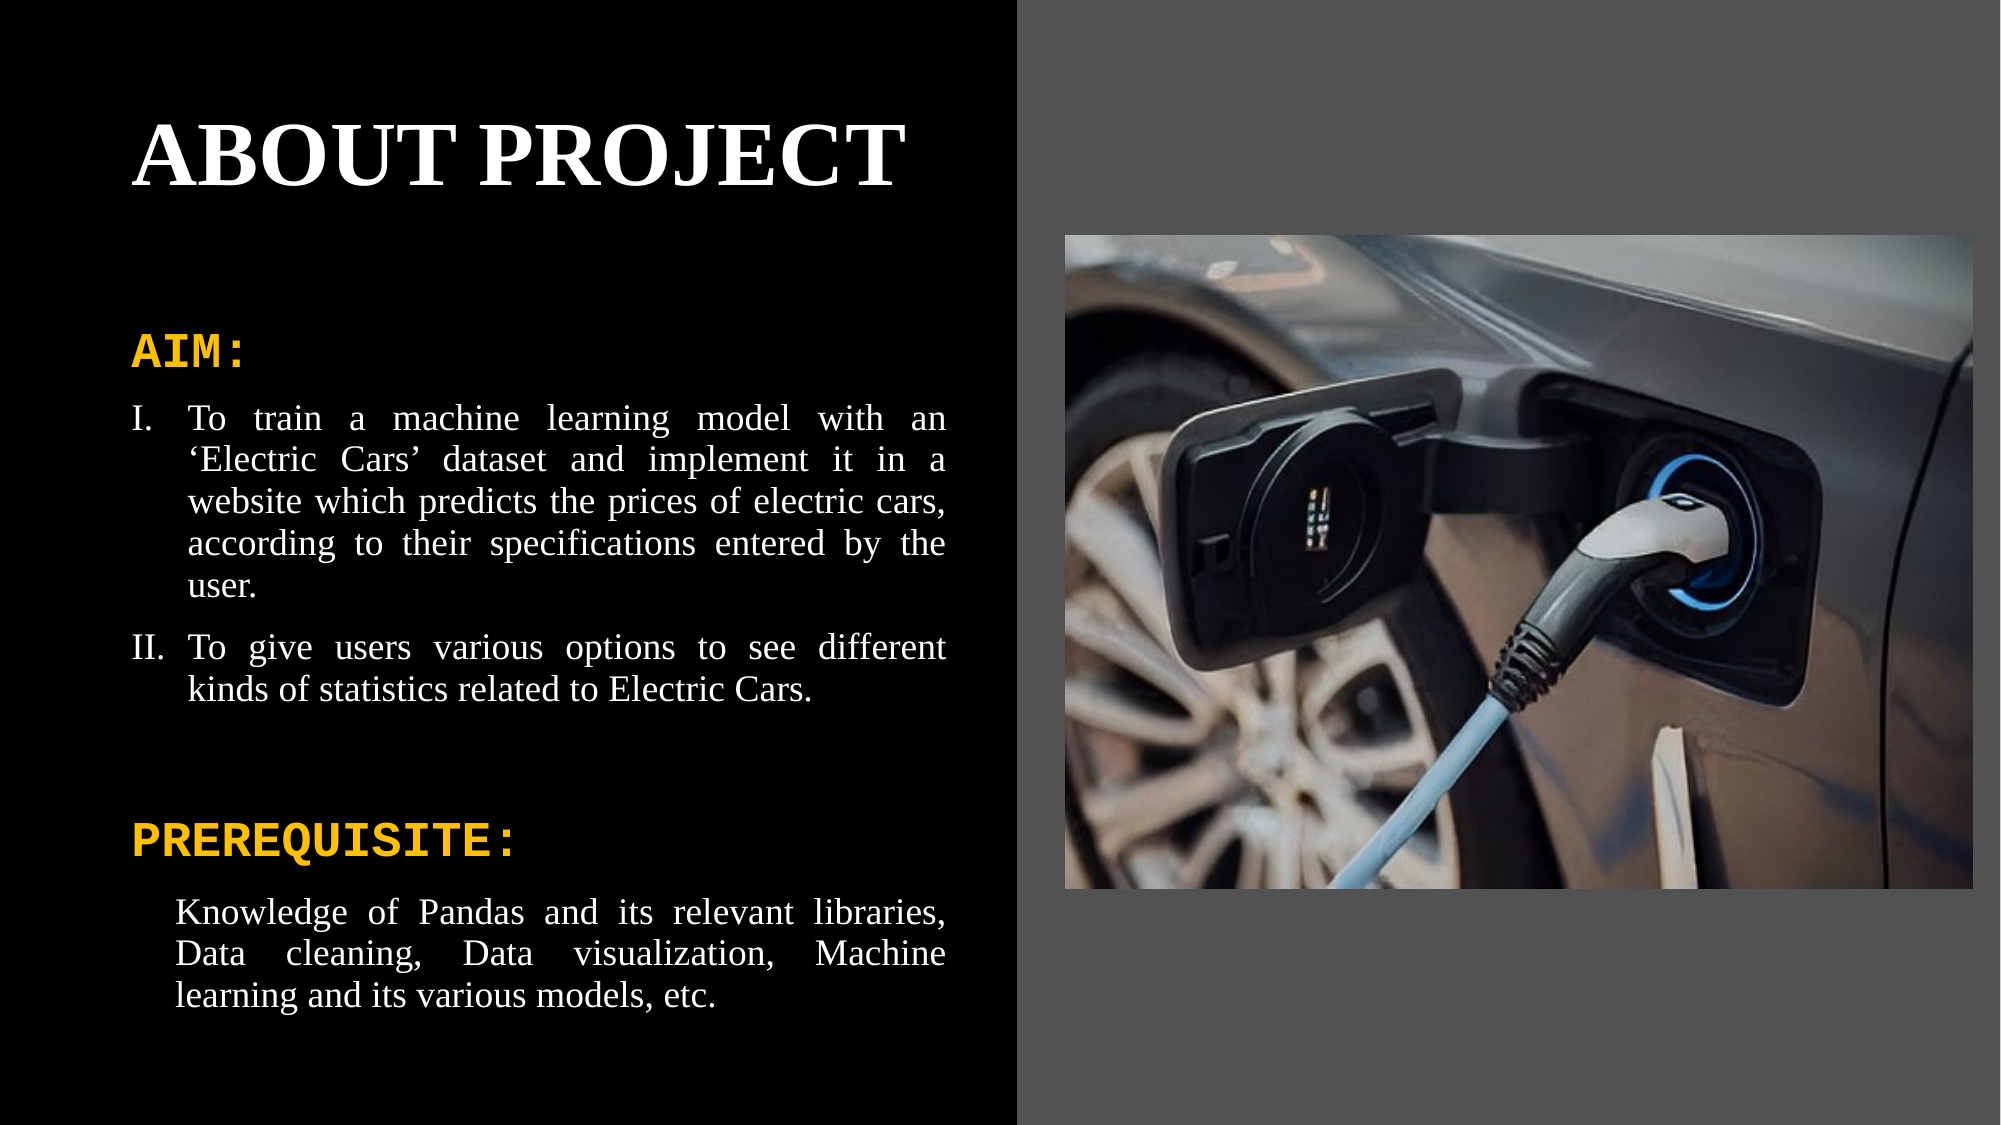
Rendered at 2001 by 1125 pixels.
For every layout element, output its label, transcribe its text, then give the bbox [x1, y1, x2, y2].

title ABOUT PROJECT [116, 46, 1000, 264]
text_box PREREQUISITE: [116, 739, 555, 875]
list To train a machine learning model with an ‘Electric Cars’ dataset and implement it in a website which predicts the prices of electric cars, according to their specifications entered by the user. To give users various options to see different kinds of statistics related to Electric Cars. [116, 388, 963, 740]
text_box Knowledge of Pandas and its relevant libraries, Data cleaning, Data visualization, Machine learning and its various models, etc. [116, 882, 963, 1079]
list AIM: [116, 310, 492, 386]
picture [1064, 235, 1973, 889]
